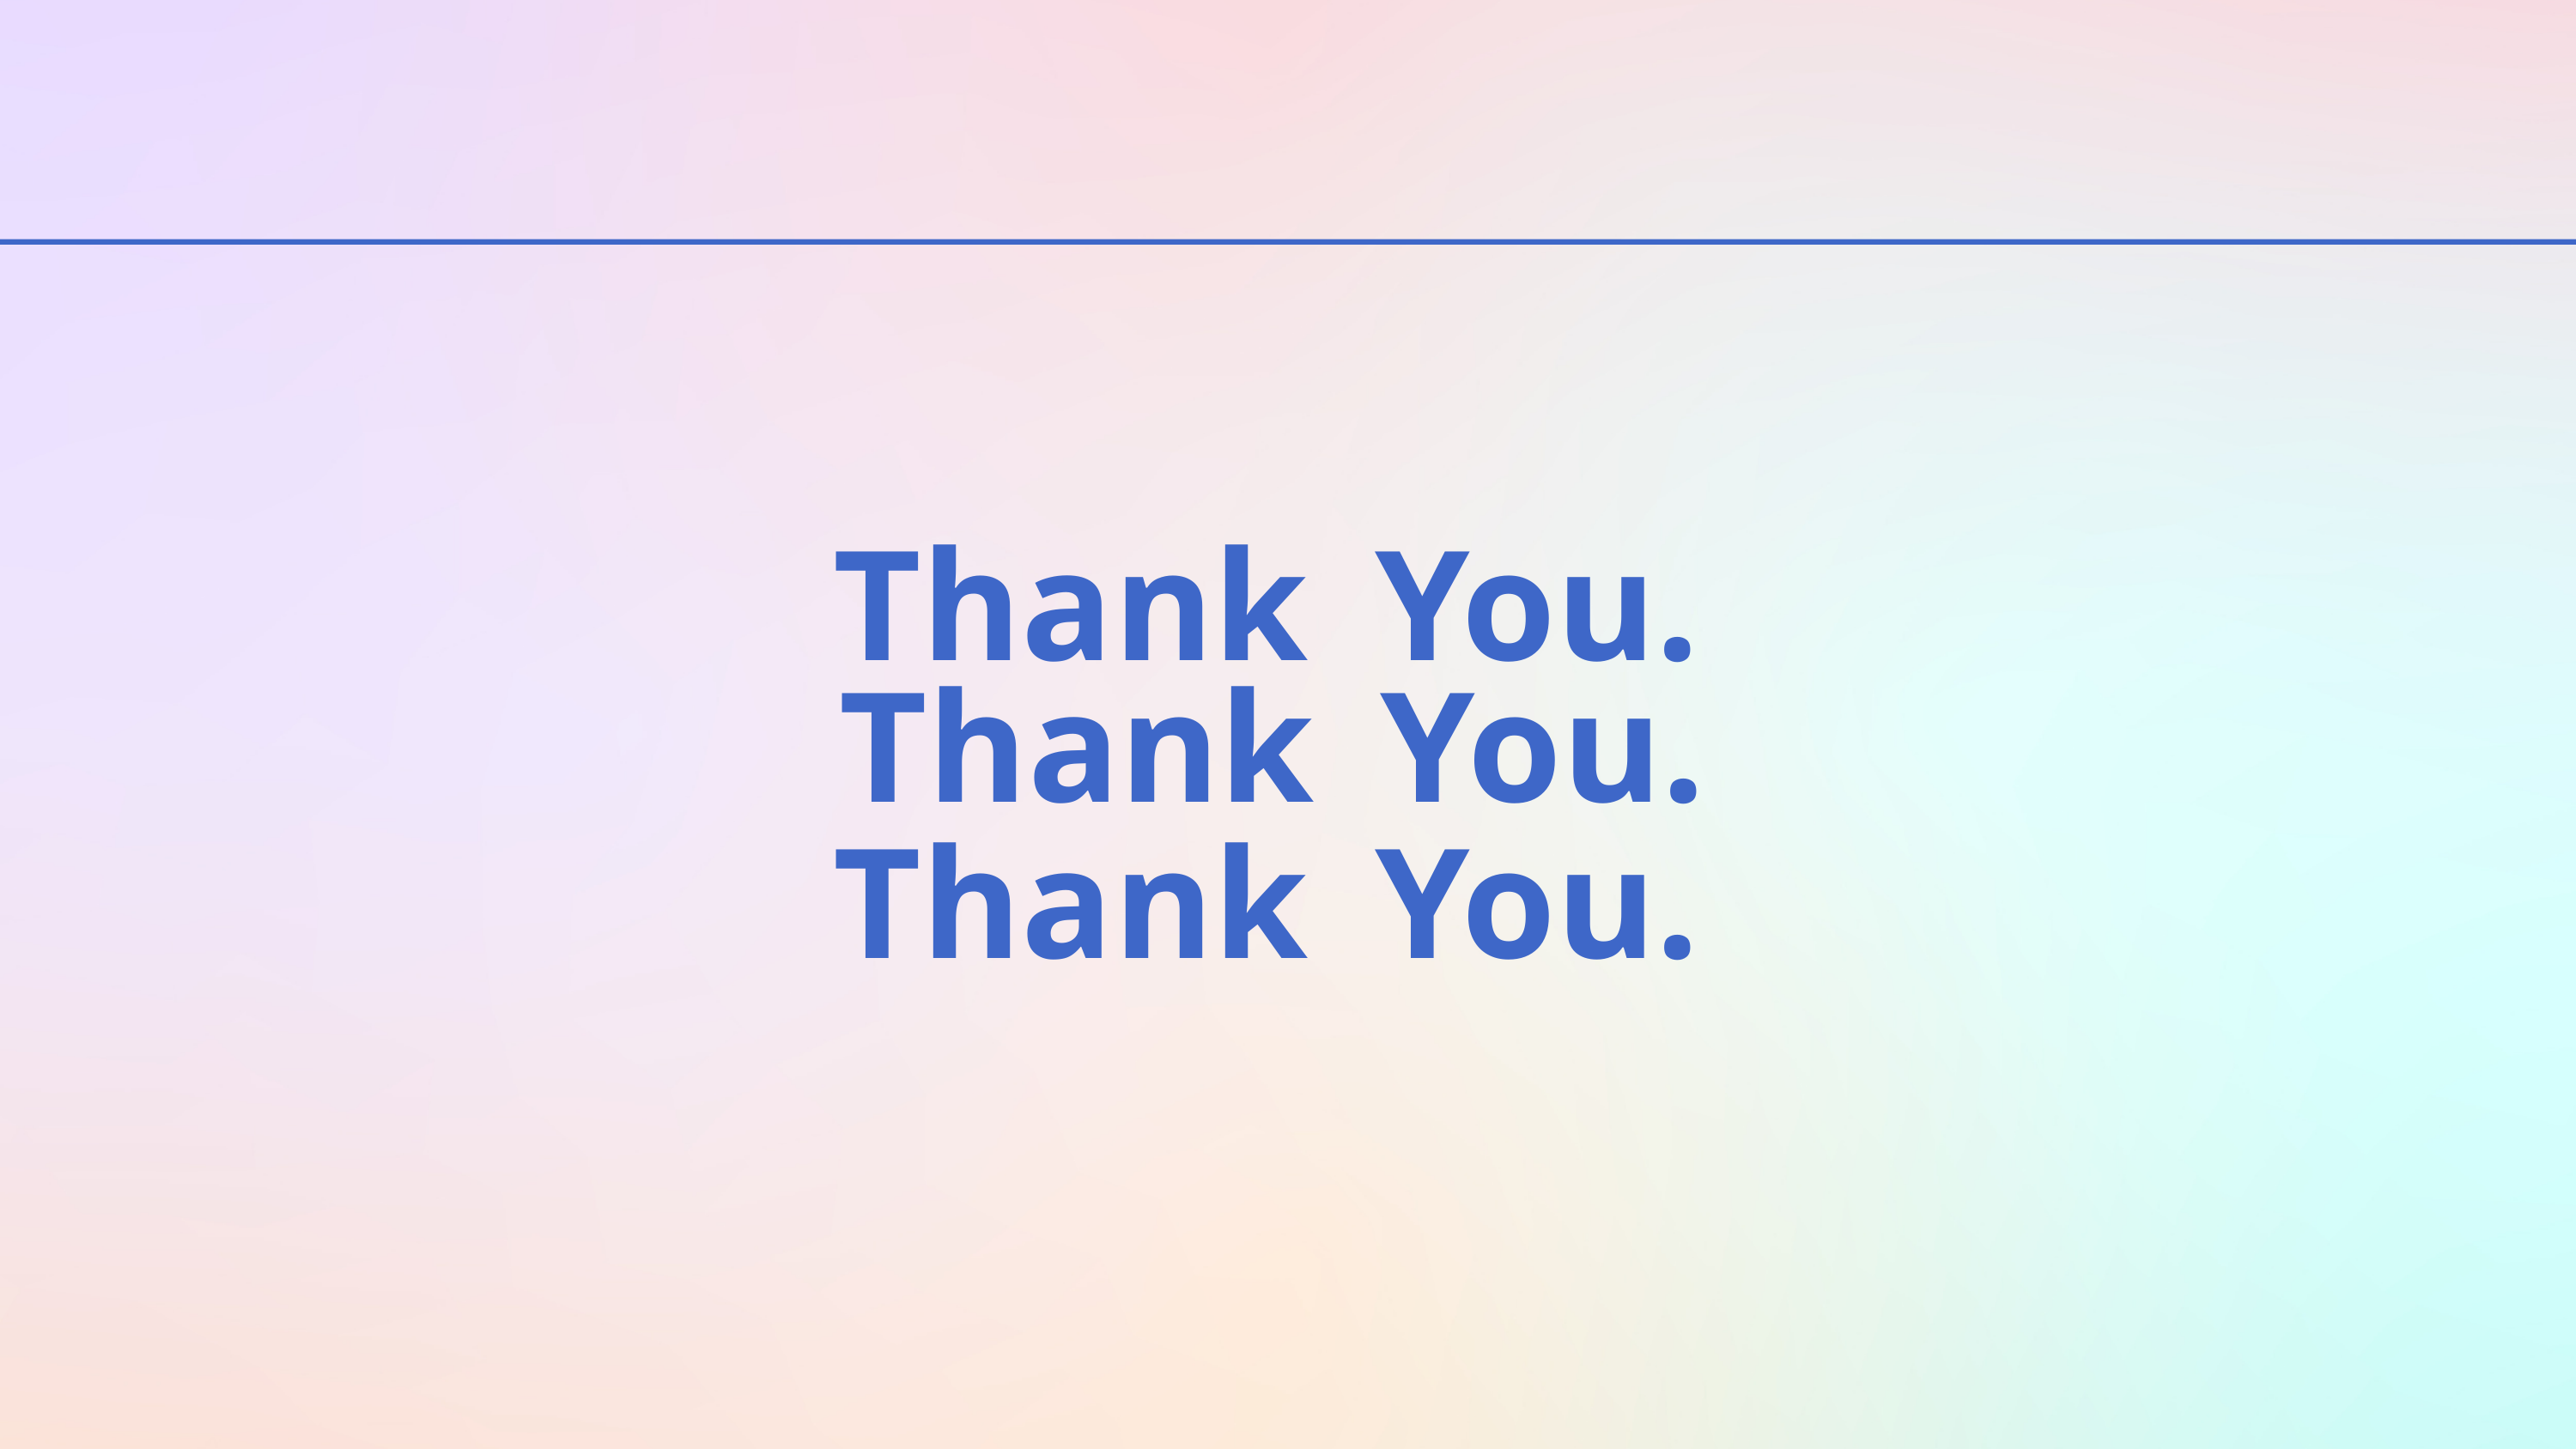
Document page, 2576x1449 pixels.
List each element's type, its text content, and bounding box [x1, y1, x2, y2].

text_box You. [1375, 853, 1786, 990]
text_box You. [1381, 697, 1792, 833]
text_box Thank [833, 853, 1375, 990]
text_box [0, 0, 2576, 241]
text_box You. [1375, 555, 1786, 691]
text_box Thank [839, 697, 1381, 833]
text_box [0, 242, 2576, 1449]
text_box Thank [833, 555, 1375, 691]
